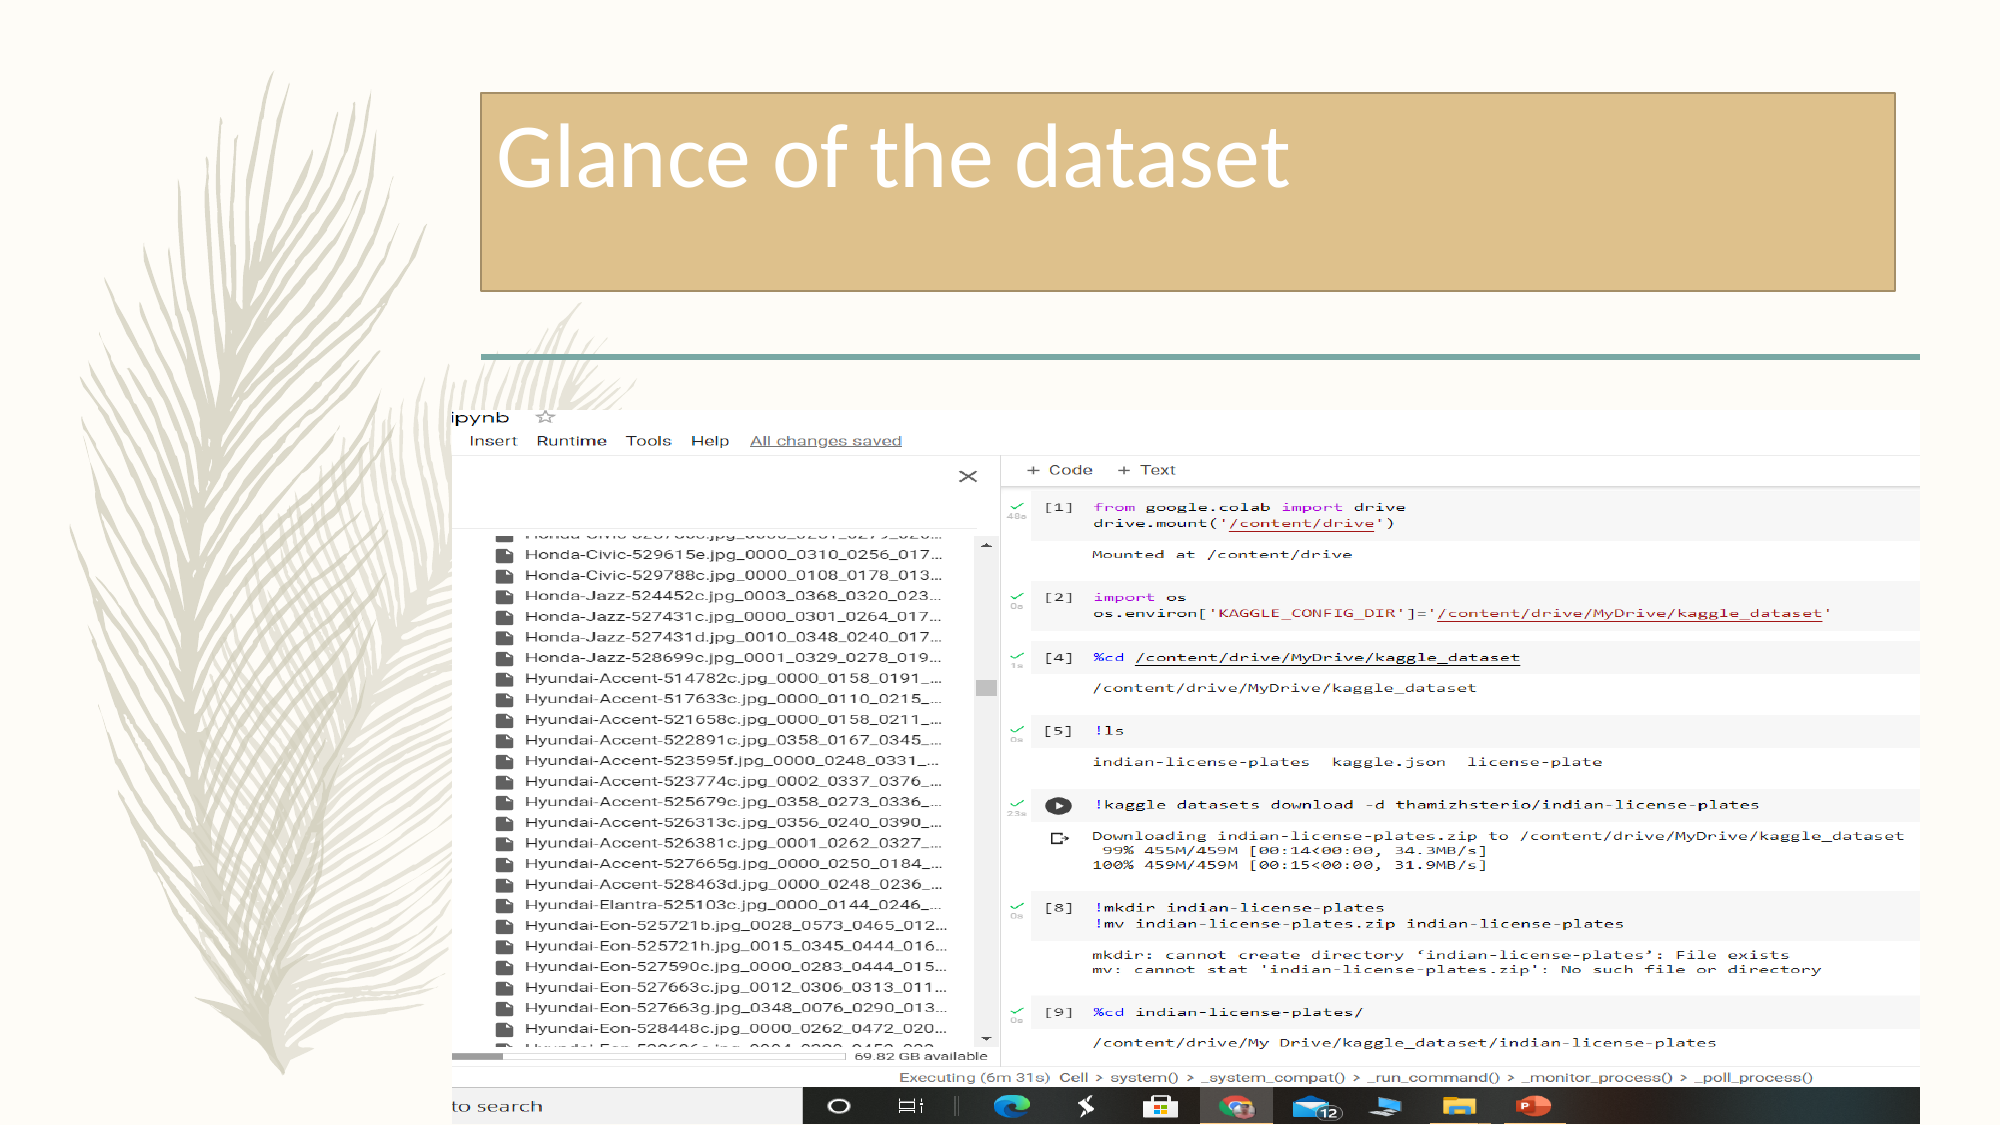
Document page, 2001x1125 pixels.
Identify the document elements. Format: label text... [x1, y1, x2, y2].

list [452, 410, 1921, 1124]
title Glance of the dataset [480, 92, 1896, 292]
